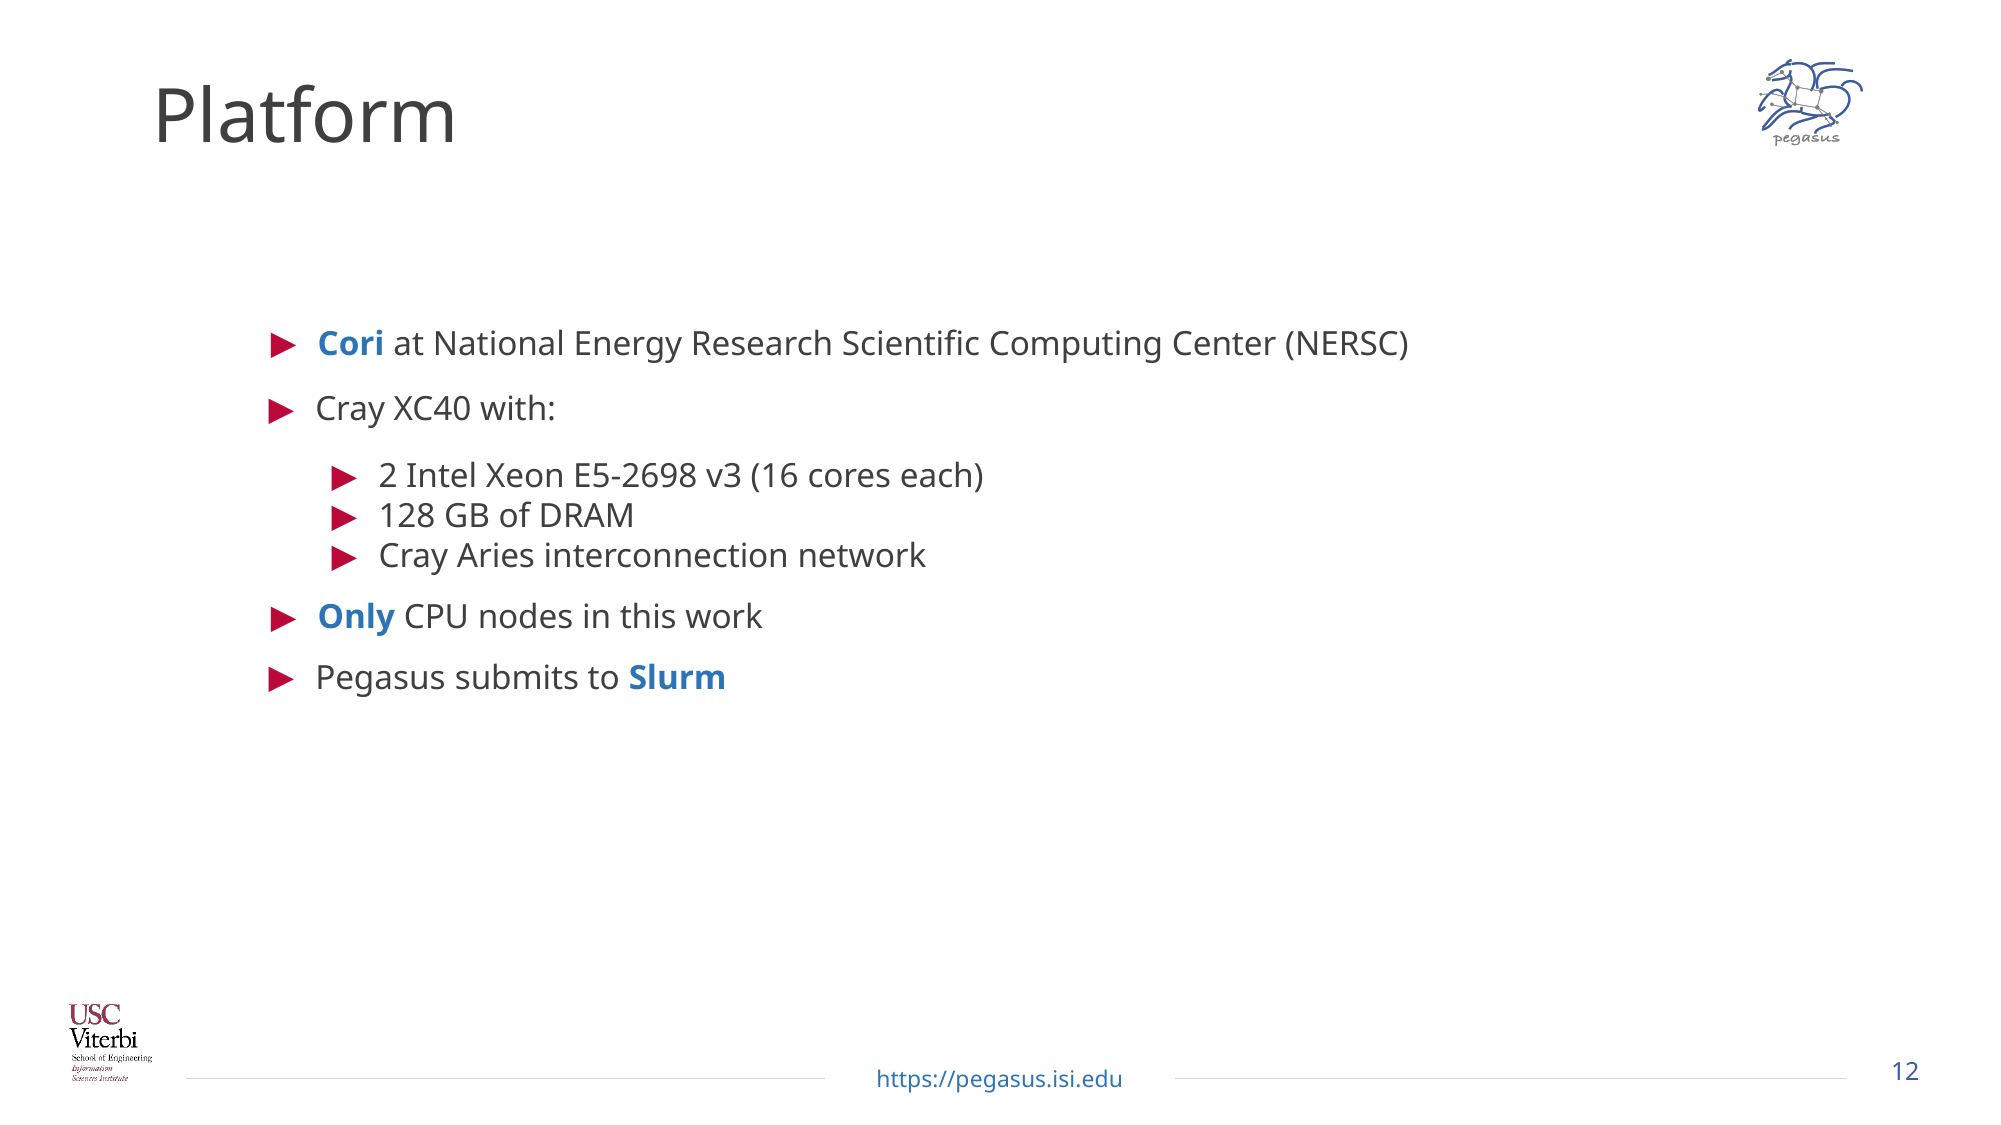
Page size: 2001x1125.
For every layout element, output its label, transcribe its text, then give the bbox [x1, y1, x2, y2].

picture [1758, 59, 1863, 147]
picture [54, 994, 160, 1091]
slide_number 12 [1871, 1042, 1939, 1103]
footer https://pegasus.isi.edu [825, 1048, 1175, 1109]
title Platform [137, 59, 1704, 166]
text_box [256, 315, 1742, 703]
